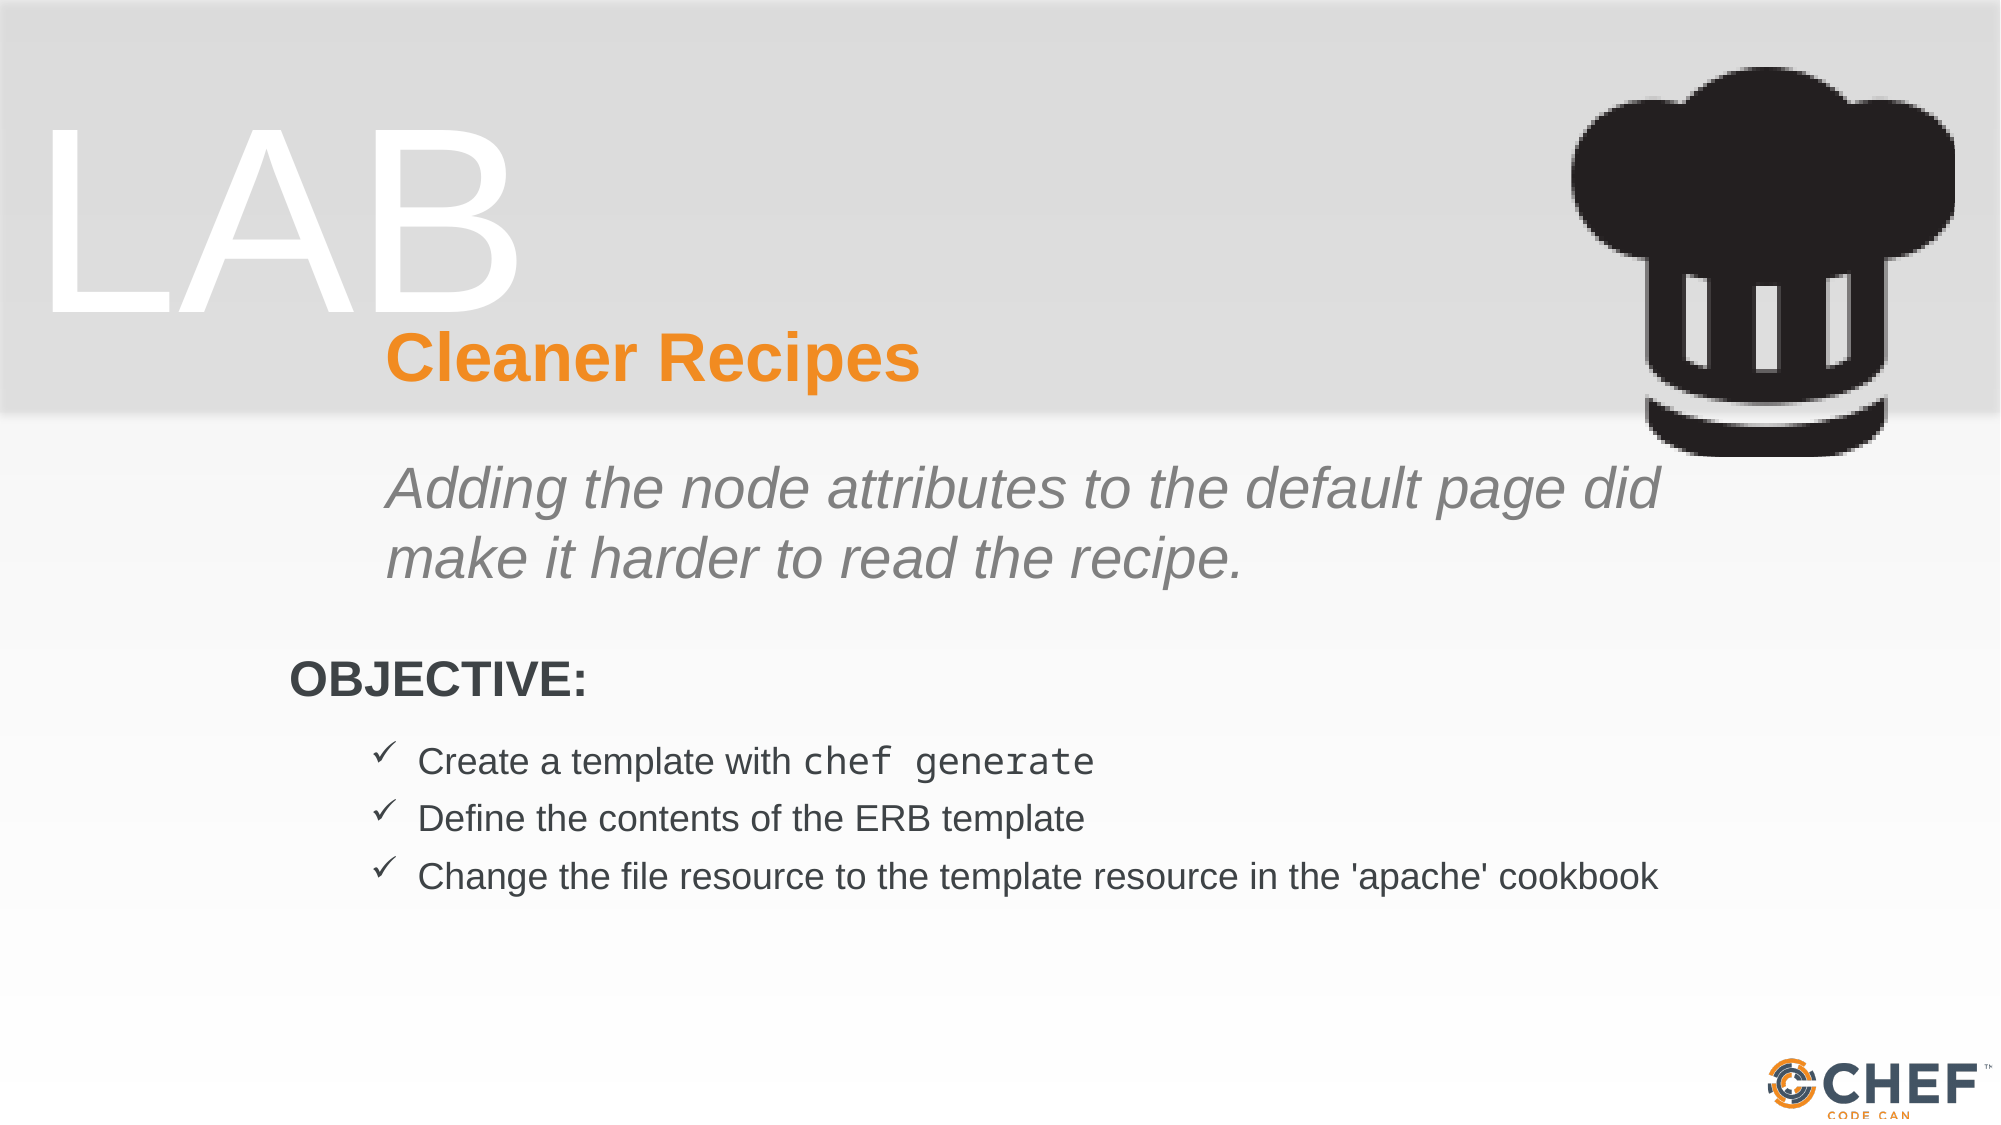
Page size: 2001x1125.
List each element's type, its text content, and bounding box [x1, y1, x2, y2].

title Cleaner Recipes [370, 307, 1721, 412]
list Adding the node attributes to the default page did make it harder to read the recipe. [371, 426, 1764, 614]
list Create a template with chef generate Define the contents of the ERB template Change the file resource to the template resource in the 'apache' cookbook [370, 736, 1764, 966]
